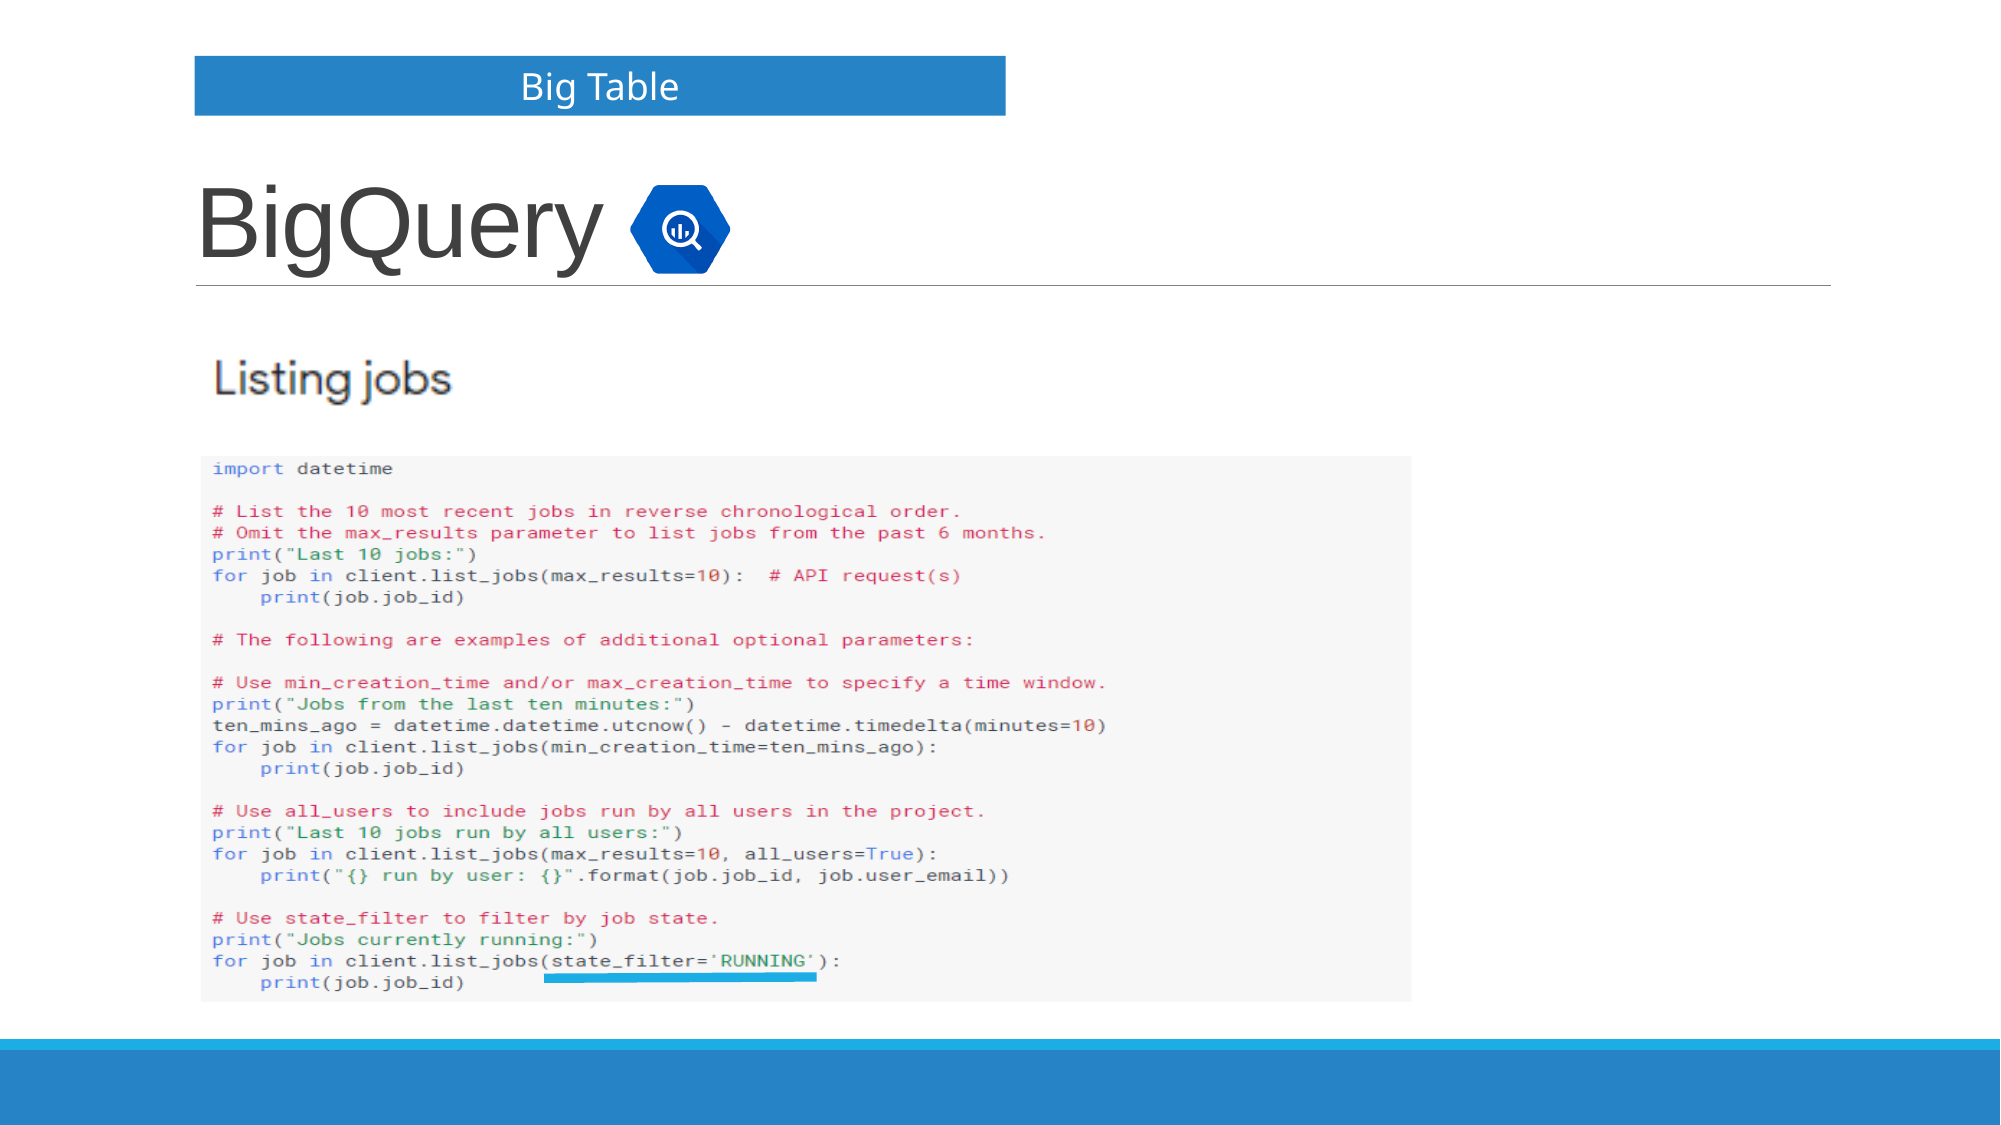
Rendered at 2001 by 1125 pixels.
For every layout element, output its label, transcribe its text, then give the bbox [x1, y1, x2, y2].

title BigQuery [180, 116, 1830, 285]
picture [193, 456, 1416, 1005]
text_box Big Table [194, 55, 1006, 116]
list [628, 176, 733, 281]
picture [194, 326, 524, 425]
